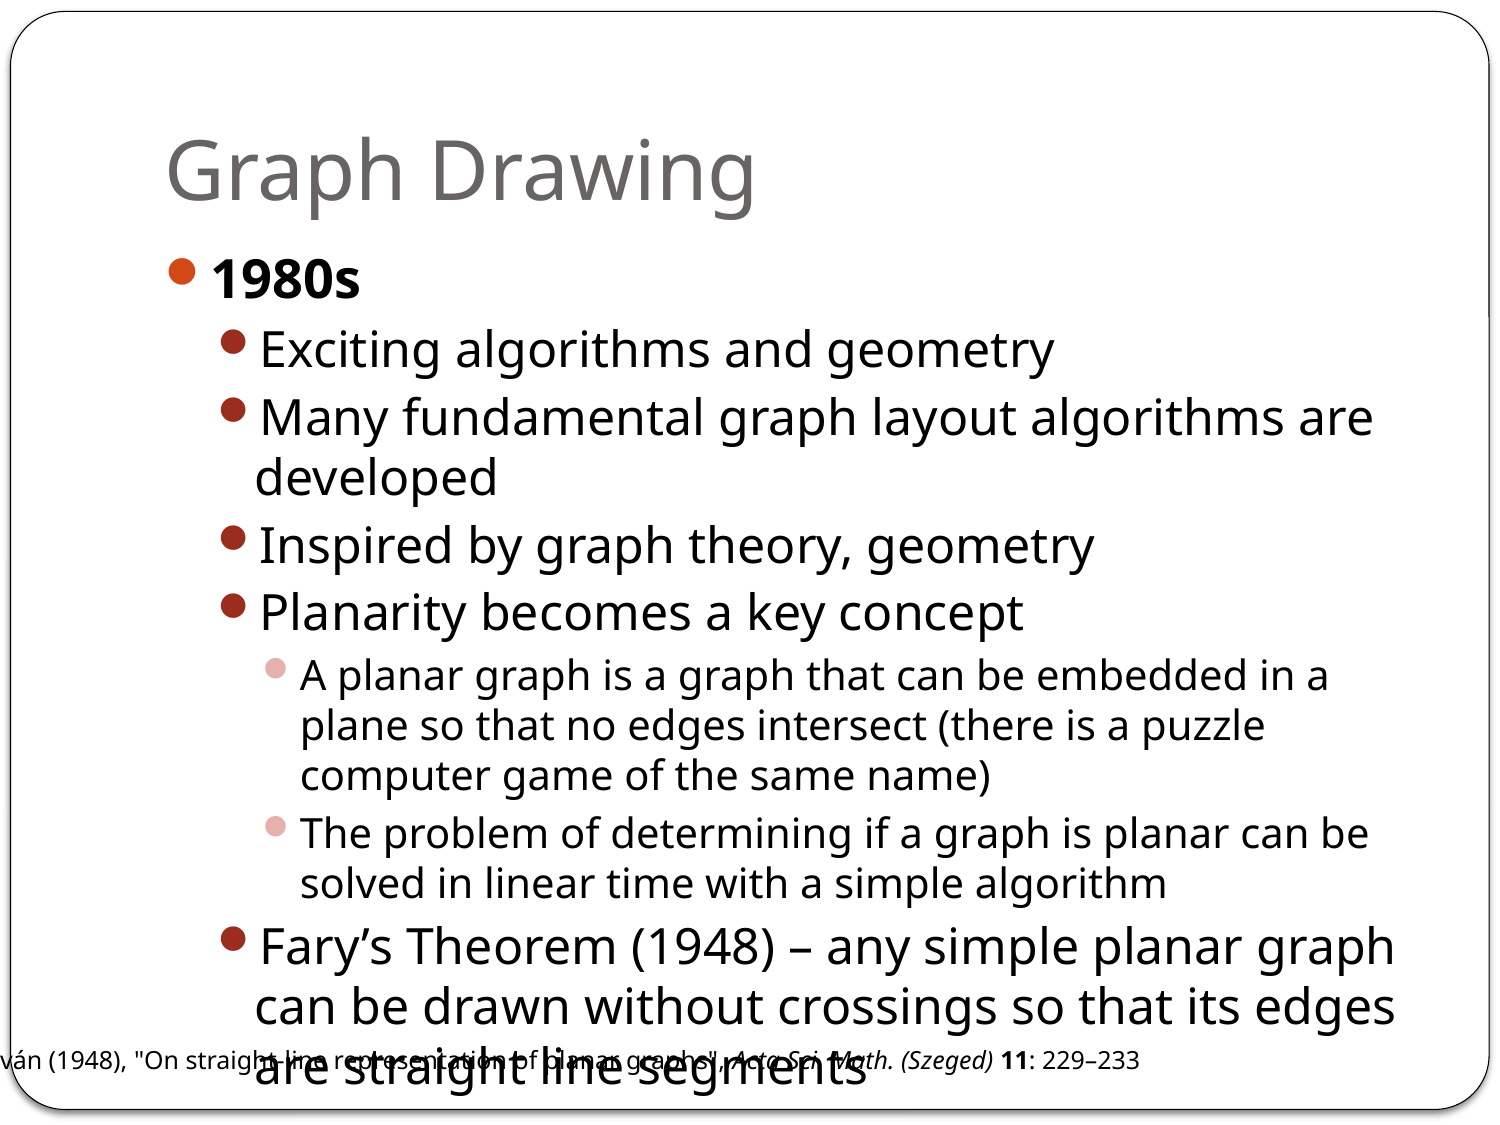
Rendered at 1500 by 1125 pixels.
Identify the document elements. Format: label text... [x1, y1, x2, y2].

text_box Fáry, István (1948), "On straight-line representation of planar graphs", Acta Sci. Math. (Szeged) 11: 229–233 [0, 1037, 1155, 1083]
list 1980s Exciting algorithms and geometry Many fundamental graph layout algorithms are developed Inspired by graph theory, geometry Planarity becomes a key concept A planar graph is a graph that can be embedded in a plane so that no edges intersect (there is a puzzle computer game of the same name) The problem of determining if a graph is planar can be solved in linear time with a simple algorithm Fary’s Theorem (1948) – any simple planar graph can be drawn without crossings so that its edges are straight line segments [150, 237, 1425, 988]
title Graph Drawing [150, 45, 1425, 233]
